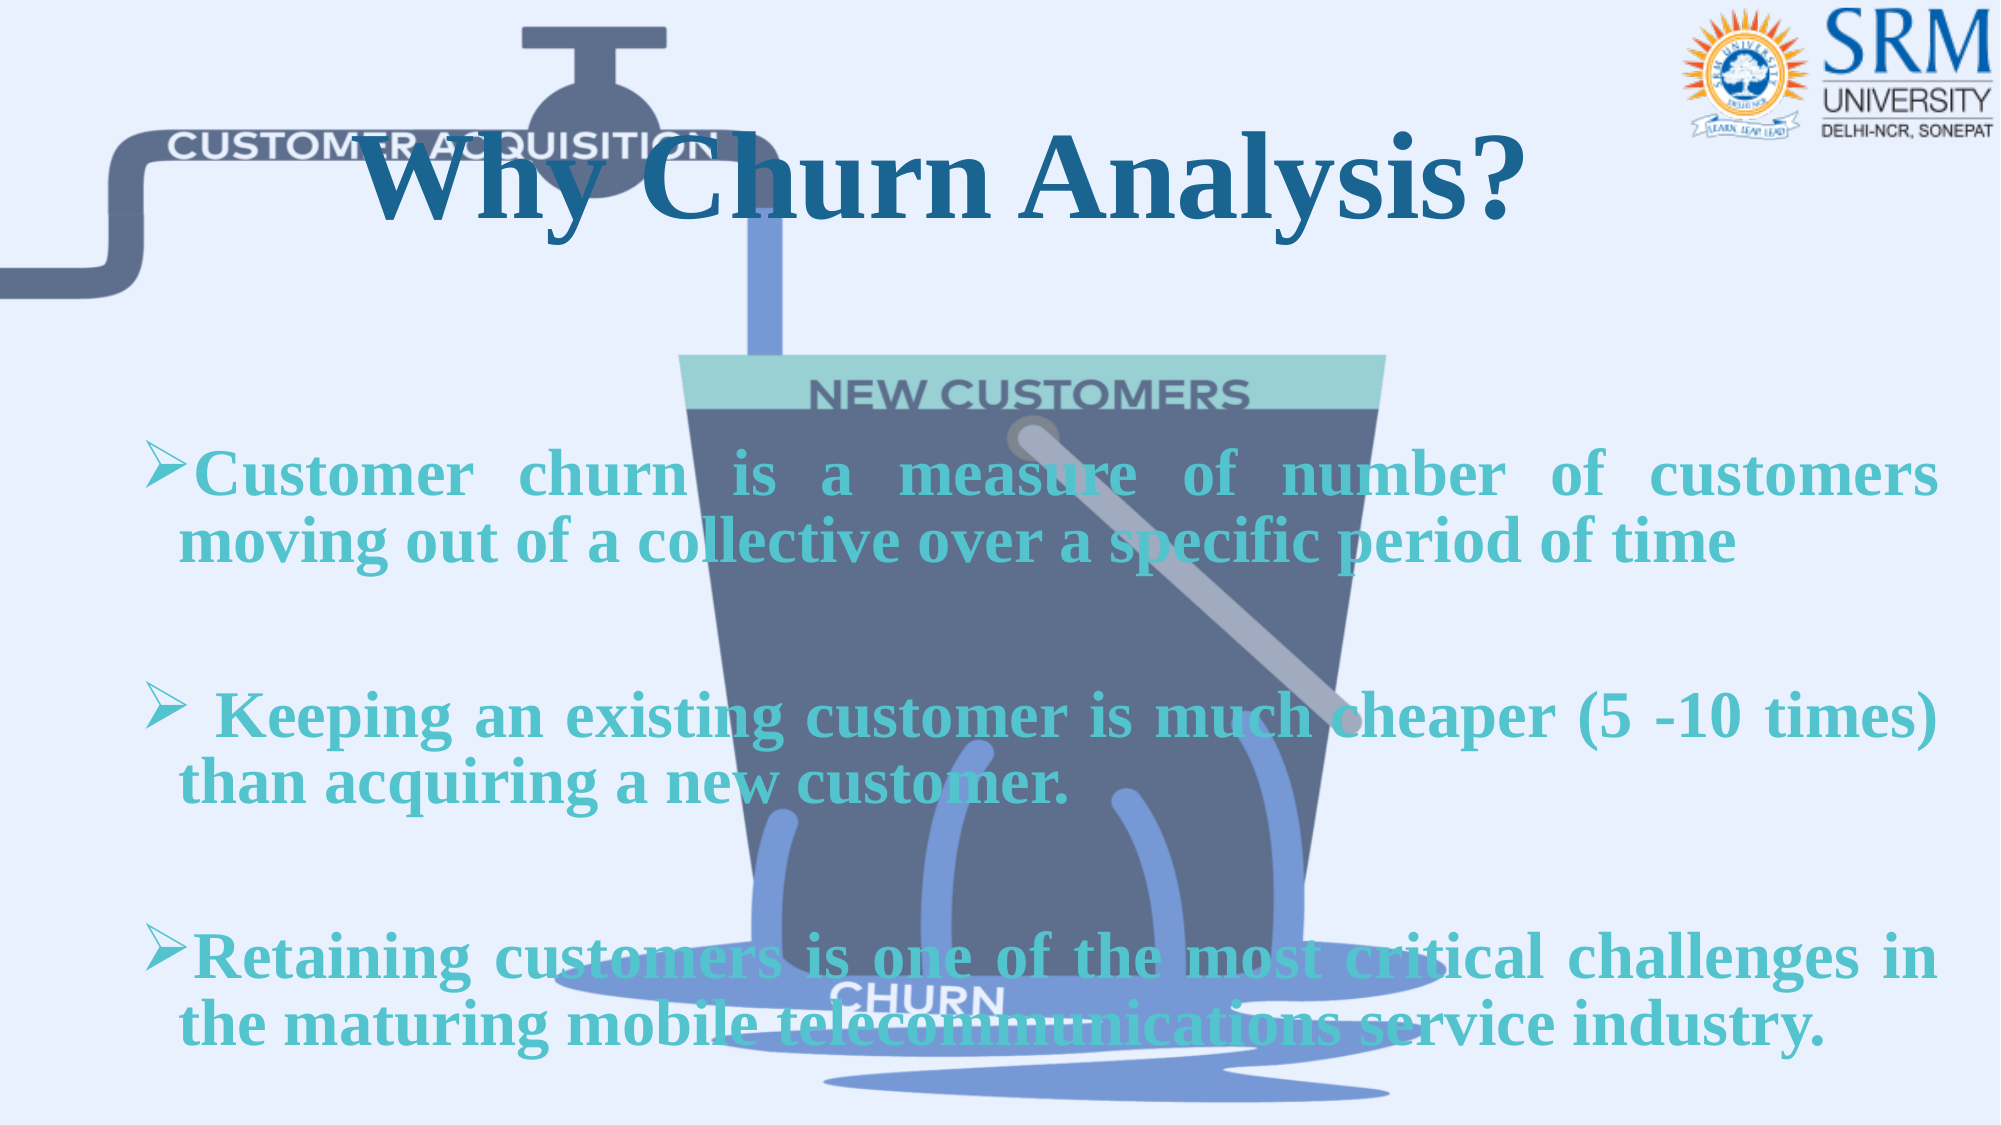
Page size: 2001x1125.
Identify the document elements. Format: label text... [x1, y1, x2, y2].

list Customer churn is a measure of number of customers moving out of a collective over a specific period of time Keeping an existing customer is much cheaper (5 -10 times) than acquiring a new customer. Retaining customers is one of the most critical challenges in the maturing mobile telecommunications service industry. [125, 435, 1956, 1110]
picture [1680, 0, 2000, 148]
title Why Churn Analysis? [335, 111, 1747, 329]
